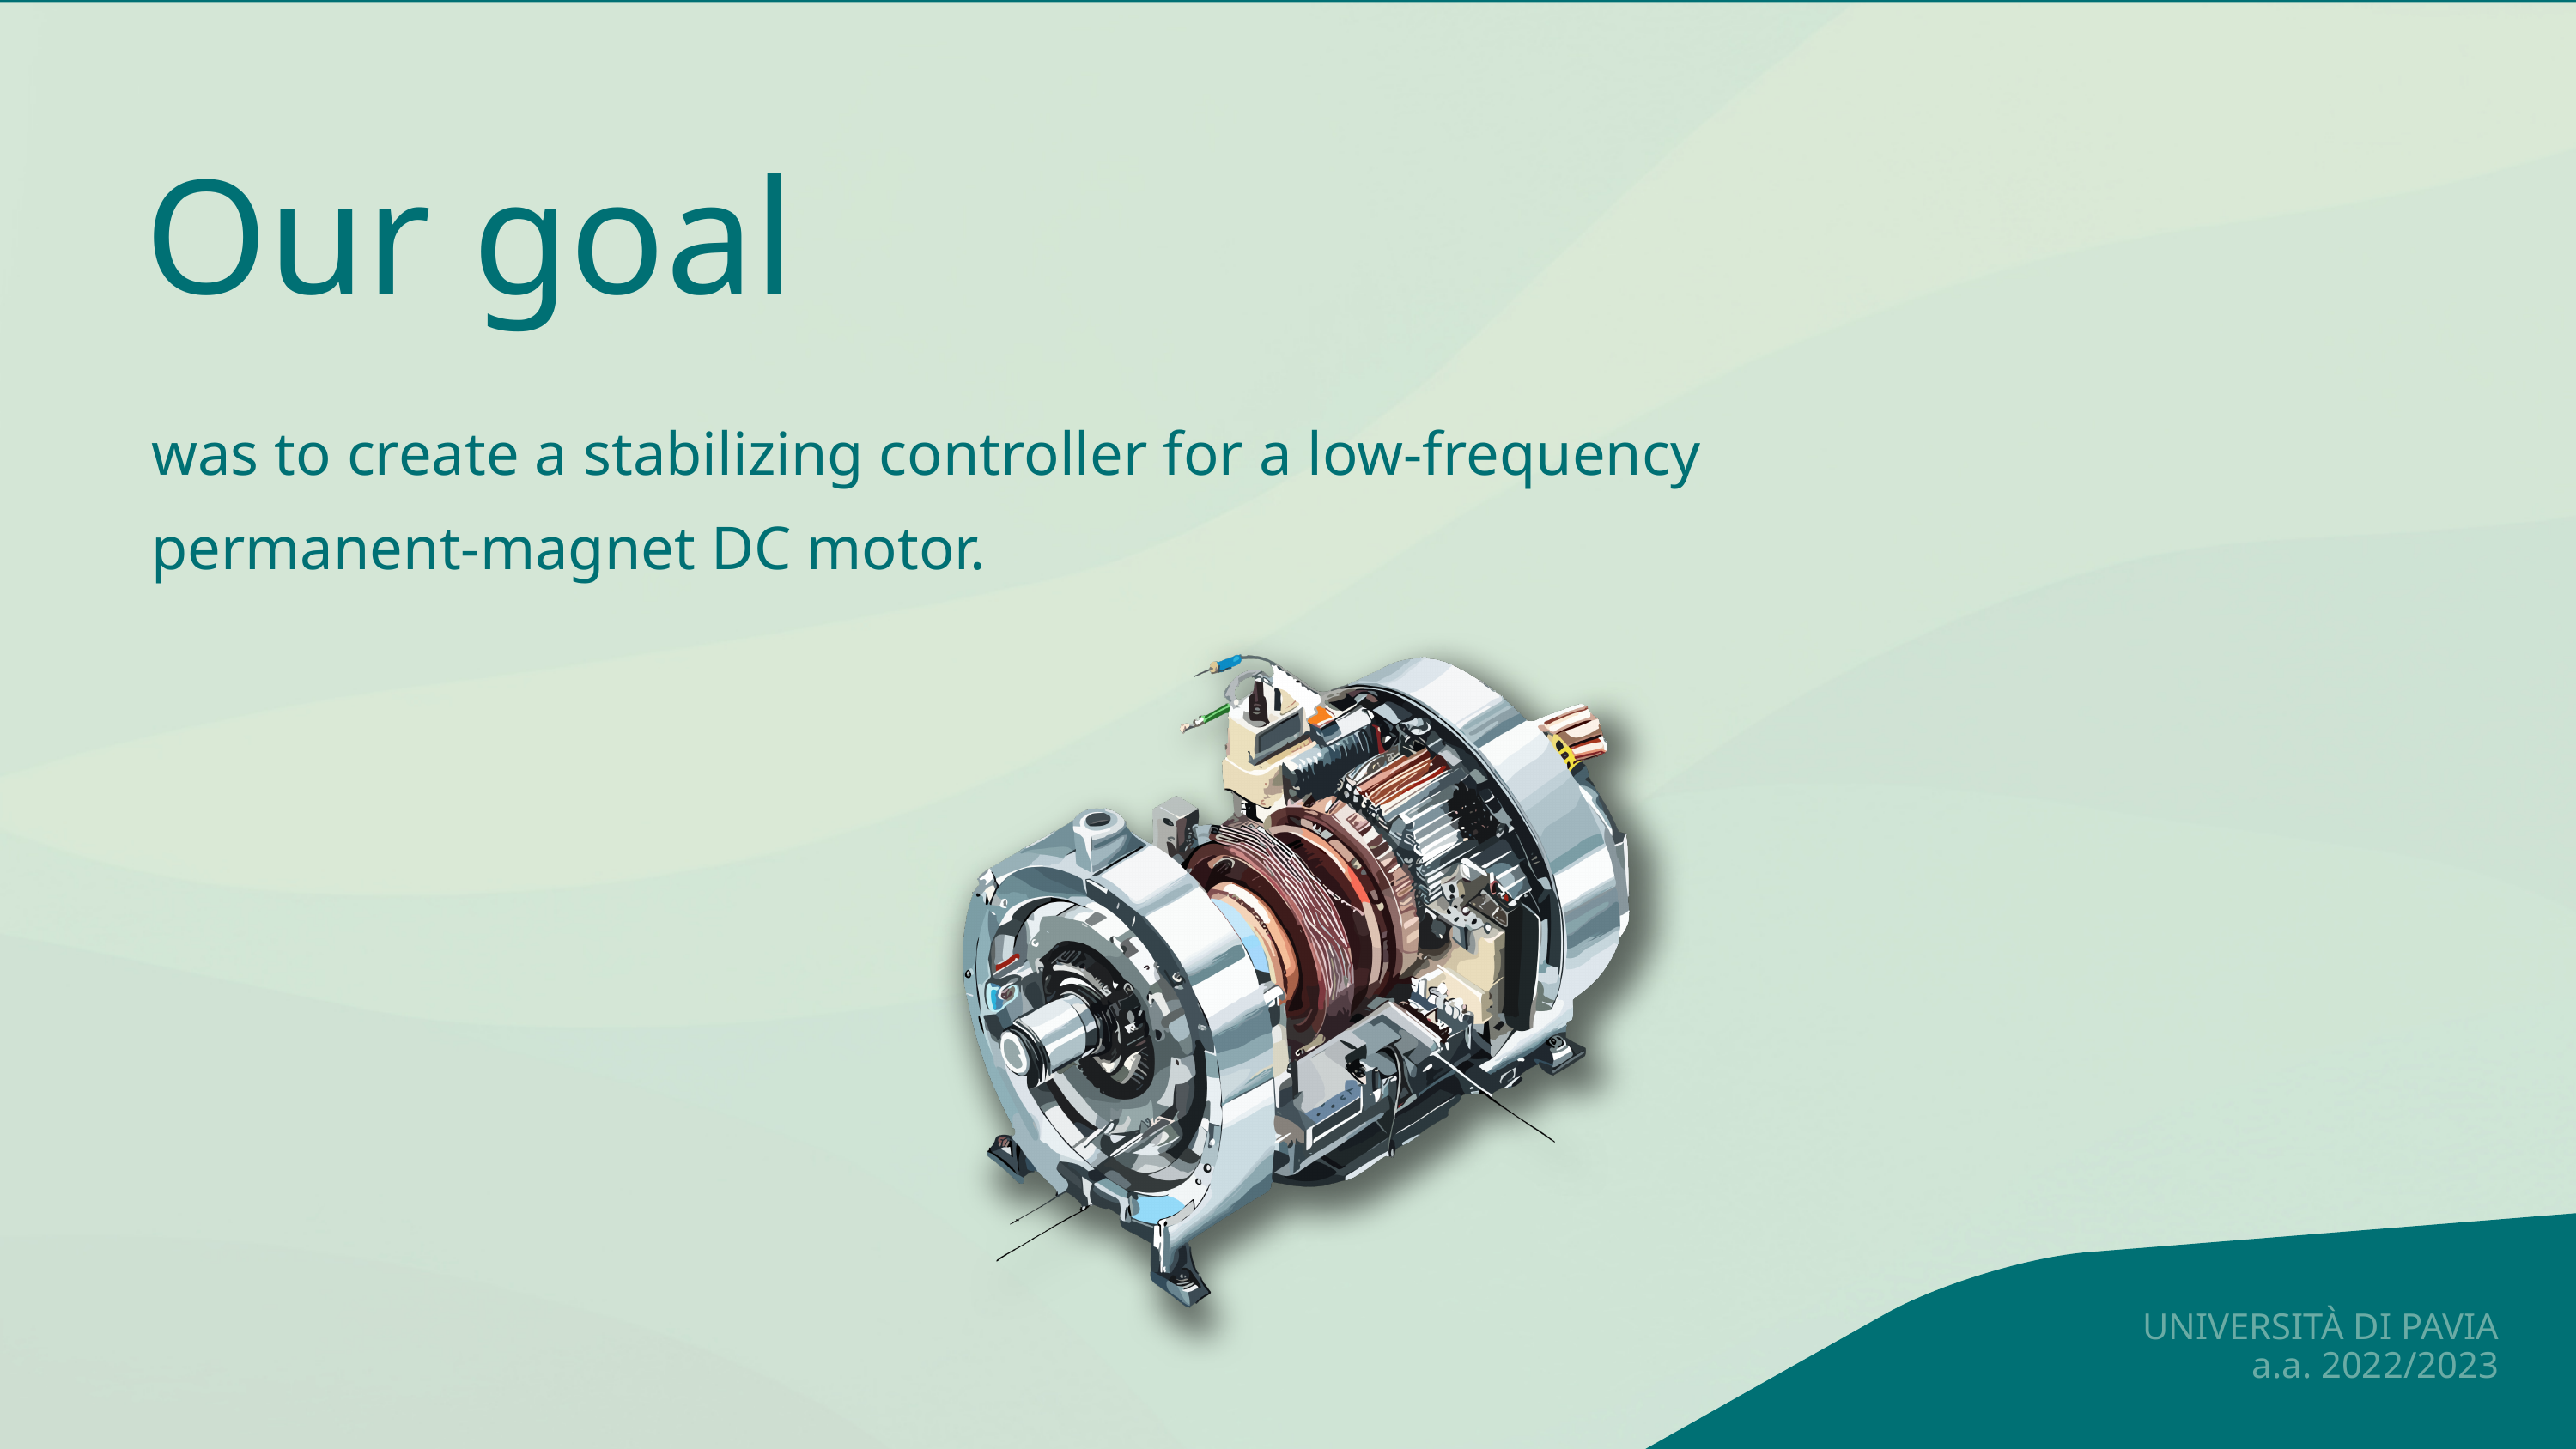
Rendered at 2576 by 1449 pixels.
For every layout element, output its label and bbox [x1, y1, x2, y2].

text_box [1132, 1253, 2576, 1449]
picture [0, 0, 2576, 1449]
text_box [144, 157, 1861, 575]
